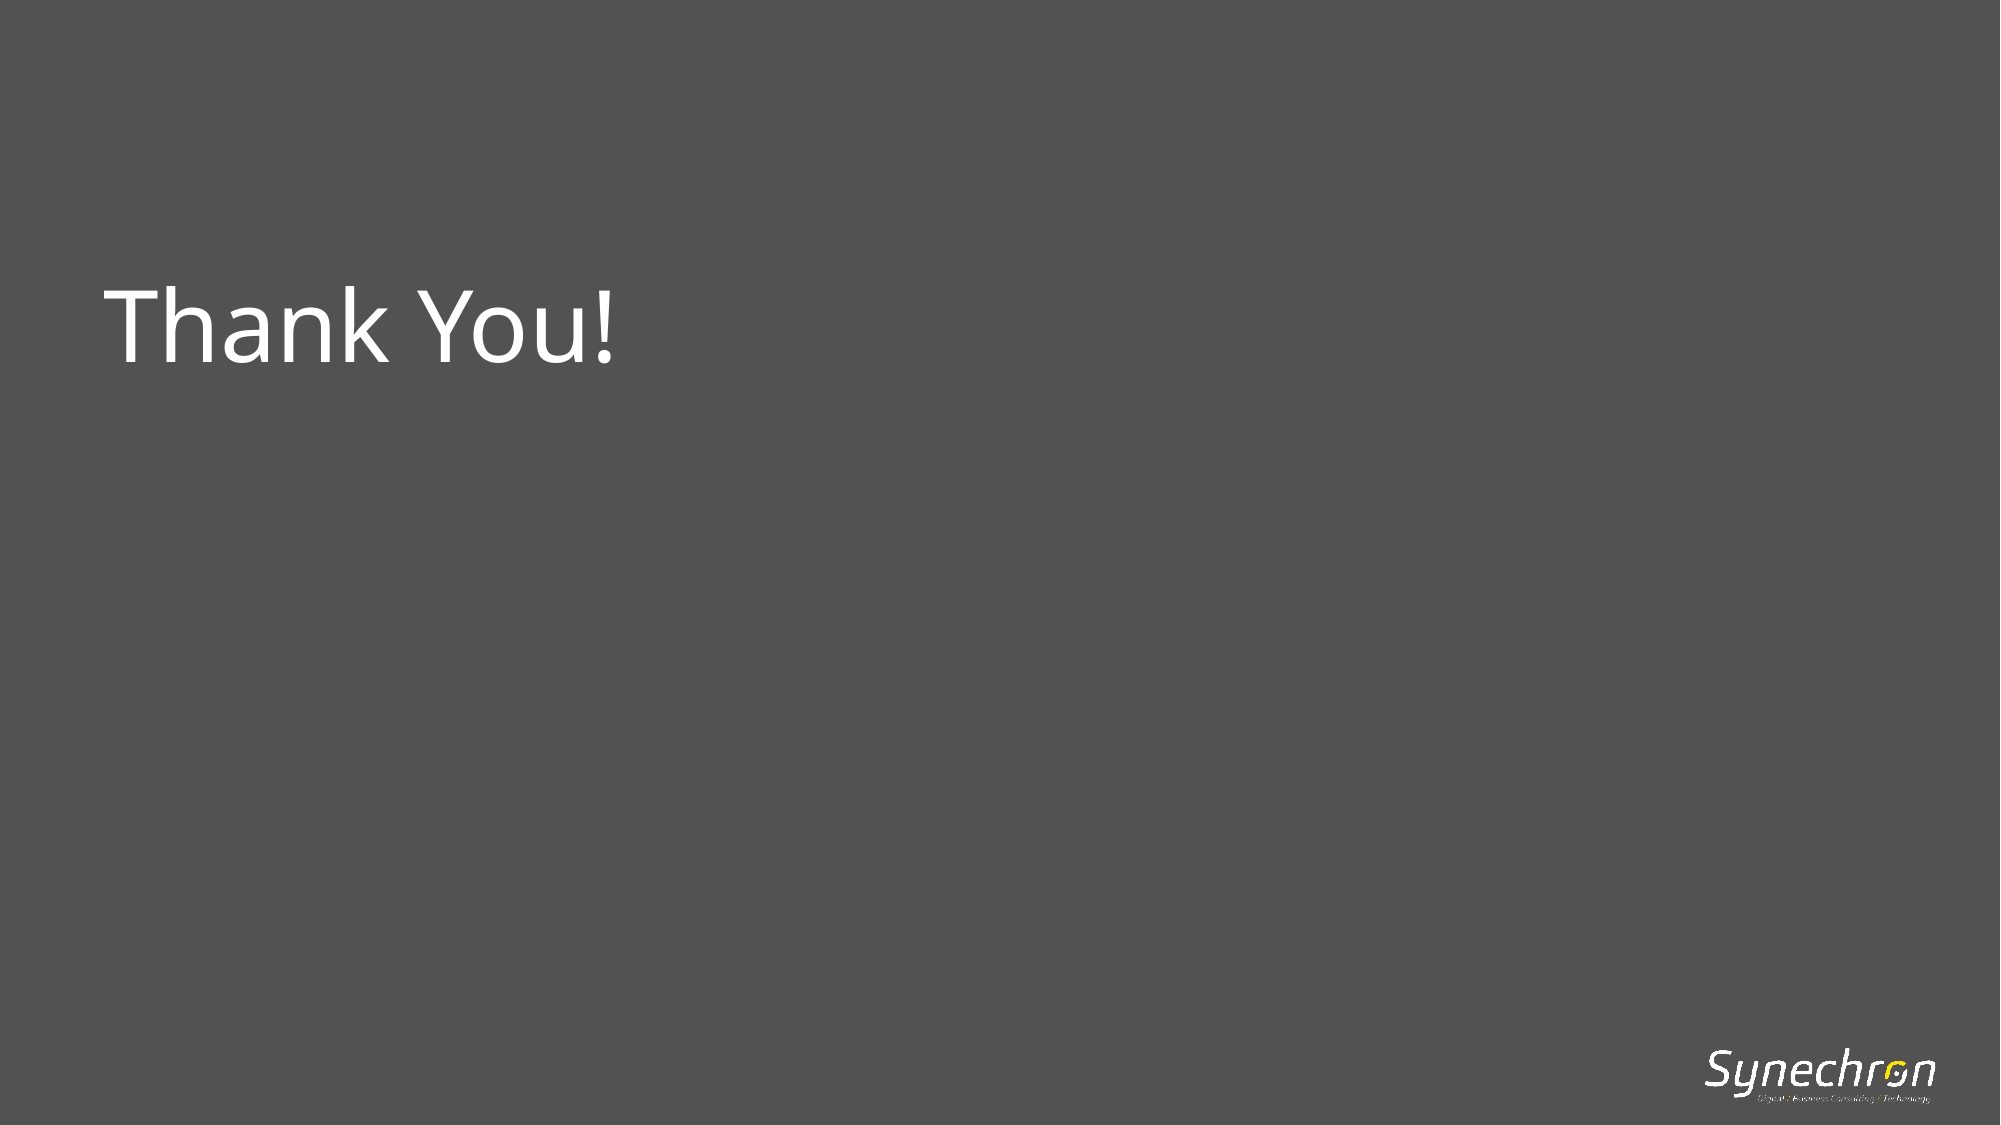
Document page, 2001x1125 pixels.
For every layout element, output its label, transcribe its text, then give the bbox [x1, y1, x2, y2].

picture [1704, 1048, 1936, 1104]
title Thank You! [88, 268, 1814, 486]
